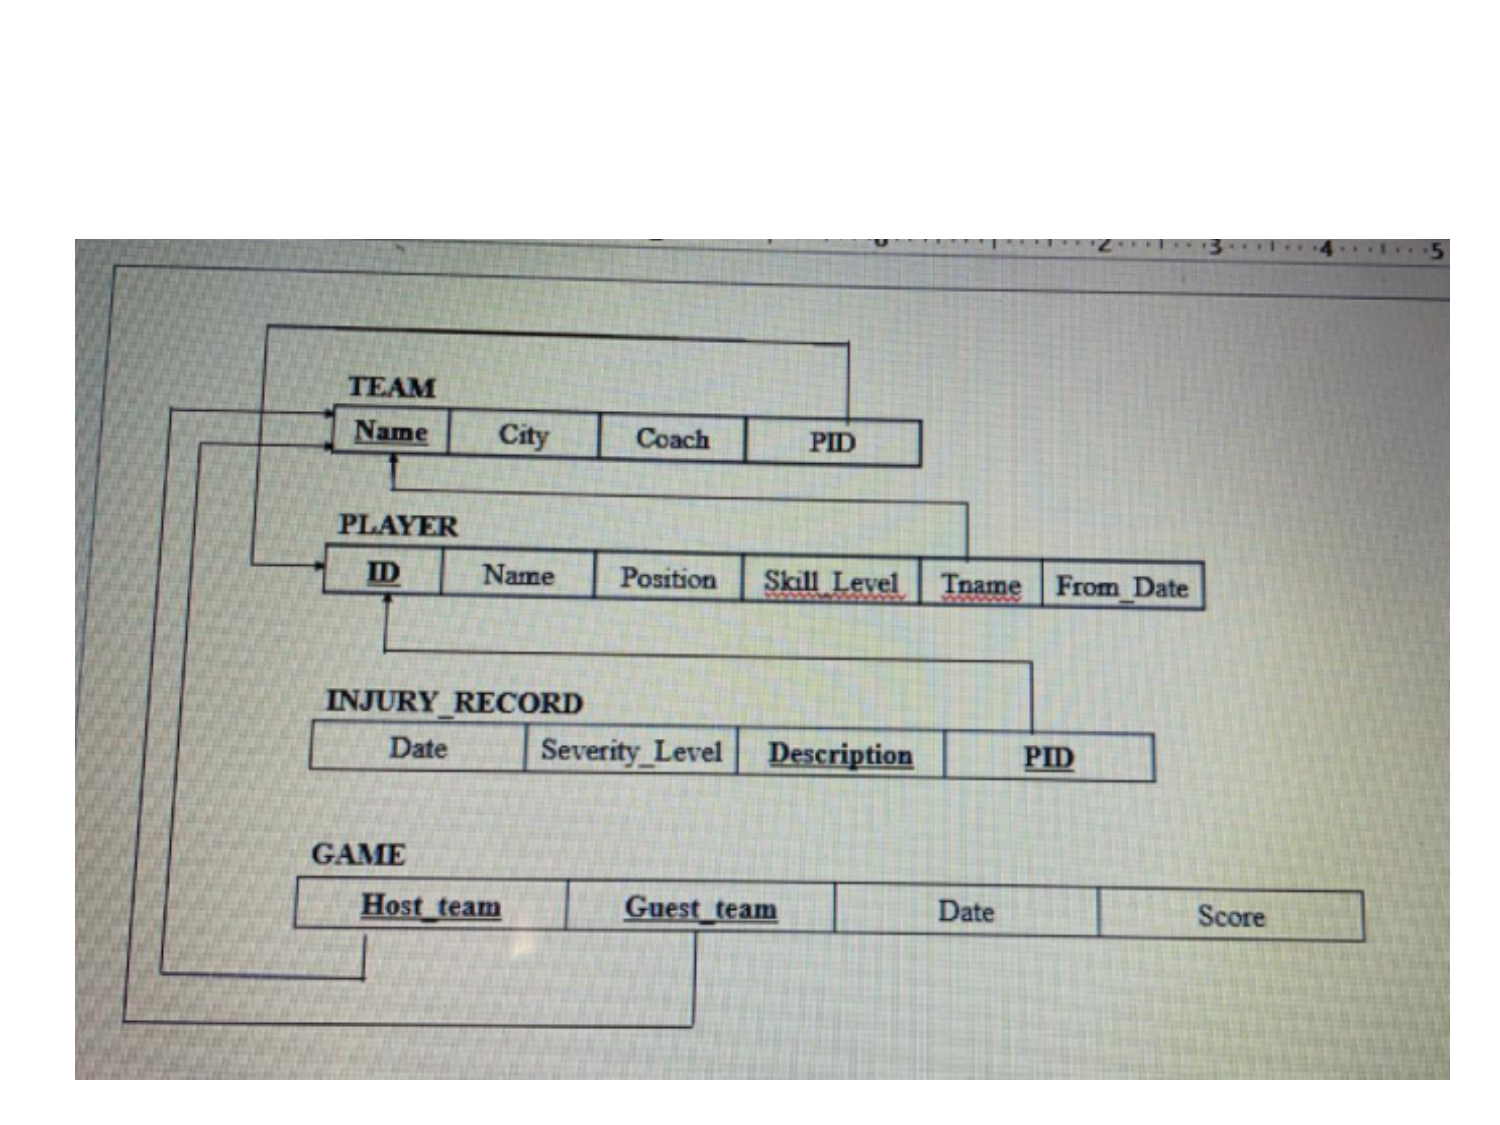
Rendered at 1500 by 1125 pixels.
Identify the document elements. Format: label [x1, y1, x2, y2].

picture [74, 239, 1451, 1081]
